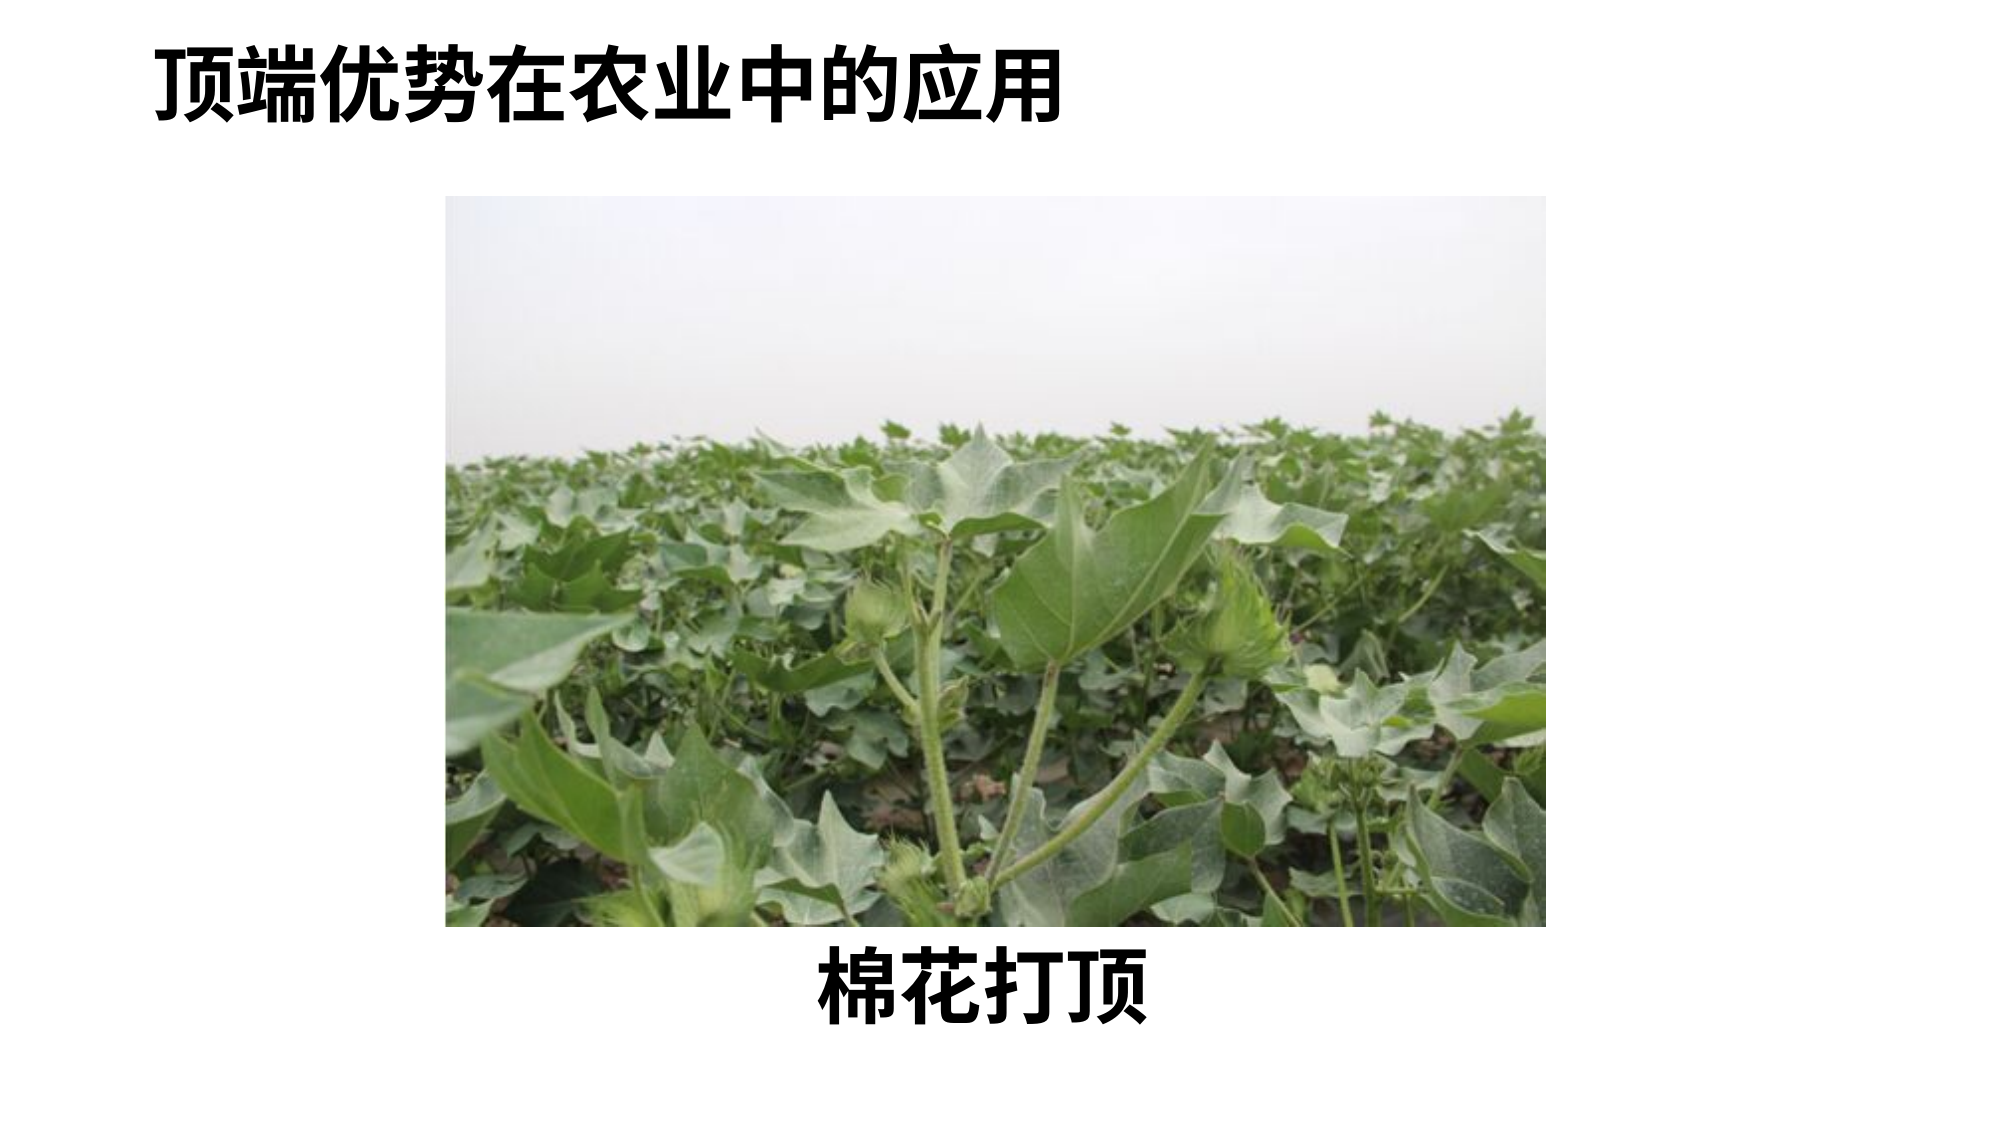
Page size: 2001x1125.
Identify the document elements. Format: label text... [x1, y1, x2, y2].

text_box 棉花打顶 [663, 935, 1302, 1041]
picture [444, 196, 1546, 927]
text_box 顶端优势在农业中的应用 [137, 29, 1488, 136]
